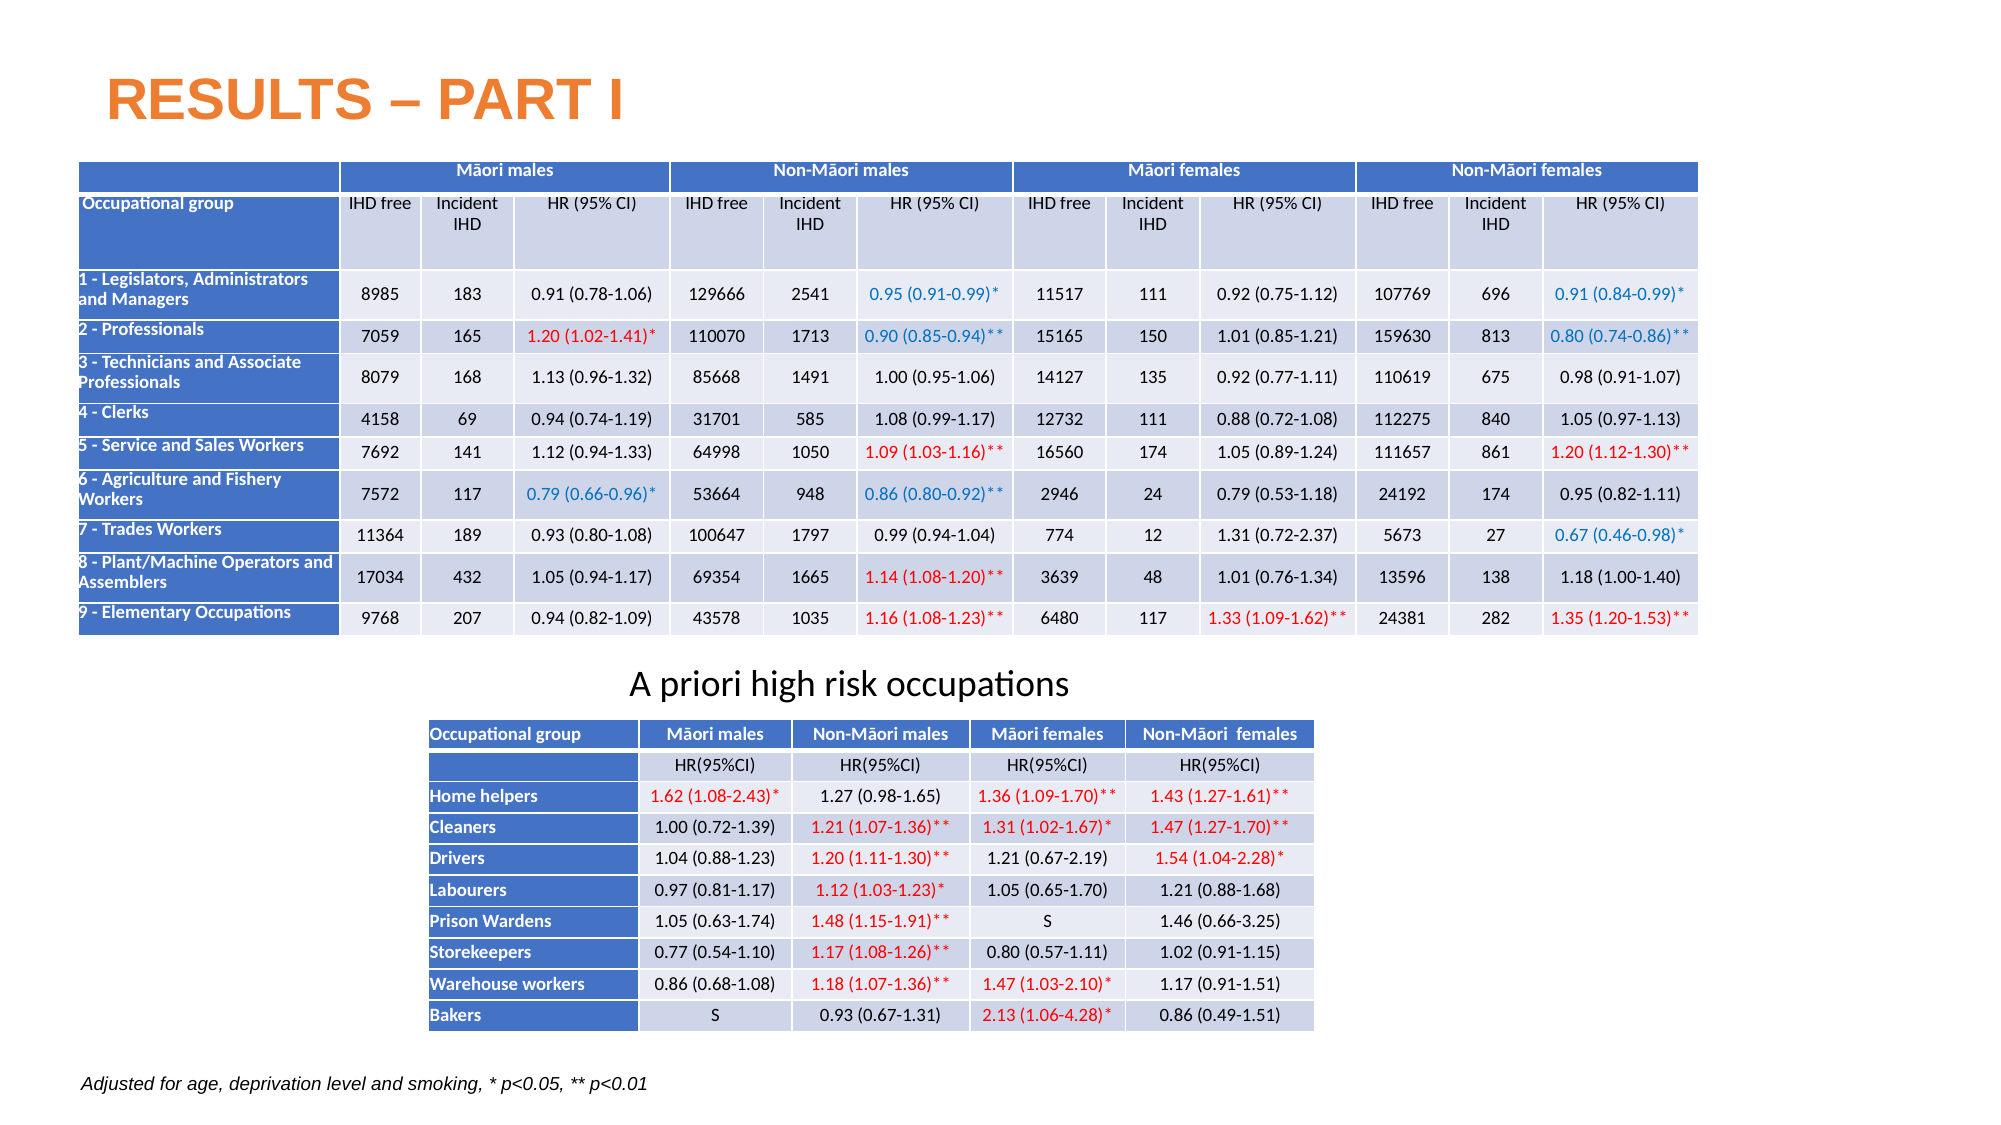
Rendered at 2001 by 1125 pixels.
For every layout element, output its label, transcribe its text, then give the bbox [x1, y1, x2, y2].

table_cell HR (95% CI) [515, 197, 669, 269]
table_cell 1.20 (1.12-1.30)** [1544, 438, 1698, 469]
table_cell 1.31 (0.72-2.37) [1201, 521, 1355, 552]
table_cell HR (95% CI) [1544, 197, 1698, 269]
table_cell 1.17 (0.91-1.51) [1126, 970, 1314, 999]
table_cell 0.88 (0.72-1.08) [1201, 404, 1355, 436]
table_cell 24 [1107, 471, 1199, 519]
table_cell Cleaners [429, 814, 638, 843]
table_cell 1.05 (0.65-1.70) [971, 876, 1125, 906]
table_cell 1.21 (0.88-1.68) [1126, 876, 1314, 906]
table_header Non-Māori females [1357, 162, 1698, 192]
table_cell 1.20 (1.02-1.41)* [515, 321, 669, 353]
table_cell 0.95 (0.82-1.11) [1544, 471, 1698, 519]
table_cell 64998 [671, 438, 763, 469]
table_cell 1.21 (1.07-1.36)** [793, 814, 969, 843]
table_cell 117 [1107, 604, 1199, 635]
table_cell 1.05 (0.63-1.74) [640, 907, 791, 937]
table_cell 1.05 (0.97-1.13) [1544, 404, 1698, 436]
table_cell 1665 [764, 554, 856, 602]
table_cell 129666 [671, 271, 763, 319]
table_cell 675 [1450, 354, 1542, 403]
table_cell 48 [1107, 554, 1199, 602]
table_cell 69 [422, 404, 513, 436]
table_cell 1.16 (1.08-1.23)** [858, 604, 1012, 635]
table_cell 585 [764, 404, 856, 436]
table_header Māori females [971, 720, 1125, 748]
table_cell 100647 [671, 521, 763, 552]
table_cell 0.93 (0.80-1.08) [515, 521, 669, 552]
table_cell 135 [1107, 354, 1199, 403]
table_cell 1.35 (1.20-1.53)** [1544, 604, 1698, 635]
table_cell 110070 [671, 321, 763, 353]
table_cell IHD free [341, 197, 420, 269]
table_cell 840 [1450, 404, 1542, 436]
table_cell Incident IHD [764, 197, 856, 269]
table_cell IHD free [671, 197, 763, 269]
table_cell 2.13 (1.06-4.28)* [971, 1001, 1125, 1031]
table_cell 1.02 (0.91-1.15) [1126, 939, 1314, 968]
table_cell 8079 [341, 354, 420, 403]
table_cell 0.86 (0.68-1.08) [640, 970, 791, 999]
table_cell 69354 [671, 554, 763, 602]
table_cell 1.00 (0.72-1.39) [640, 814, 791, 843]
table_cell 111657 [1357, 438, 1448, 469]
table_cell 117 [422, 471, 513, 519]
table_cell 24381 [1357, 604, 1448, 635]
table_header [79, 162, 339, 192]
table_cell 0.95 (0.91-0.99)* [858, 271, 1012, 319]
table_cell HR (95% CI) [1201, 197, 1355, 269]
table_cell 1050 [764, 438, 856, 469]
table_header Non-Māori females [1126, 720, 1314, 748]
table_cell 1797 [764, 521, 856, 552]
table_cell 1.31 (1.02-1.67)* [971, 814, 1125, 843]
table_cell 0.86 (0.80-0.92)** [858, 471, 1012, 519]
table_cell Occupational group [79, 197, 339, 269]
table_cell Bakers [429, 1001, 638, 1031]
table_cell Incident IHD [1107, 197, 1199, 269]
table_cell 17034 [341, 554, 420, 602]
table_cell 4158 [341, 404, 420, 436]
table_cell 1.17 (1.08-1.26)** [793, 939, 969, 968]
table_cell 0.86 (0.49-1.51) [1126, 1001, 1314, 1031]
table_cell Home helpers [429, 782, 638, 812]
table_cell S [640, 1001, 791, 1031]
table_cell 1.18 (1.07-1.36)** [793, 970, 969, 999]
table_cell 5 - Service and Sales Workers [79, 438, 339, 469]
table_cell 165 [422, 321, 513, 353]
table_cell 189 [422, 521, 513, 552]
text_box Adjusted for age, deprivation level and smoking, * p<0.05, ** p<0.01 [66, 1062, 1067, 1102]
table_cell 861 [1450, 438, 1542, 469]
table_cell 0.77 (0.54-1.10) [640, 939, 791, 968]
table_cell 1.20 (1.11-1.30)** [793, 845, 969, 874]
table_cell 0.67 (0.46-0.98)* [1544, 521, 1698, 552]
table_cell 7692 [341, 438, 420, 469]
table_cell 6480 [1014, 604, 1105, 635]
table_cell 0.91 (0.78-1.06) [515, 271, 669, 319]
table_cell 0.93 (0.67-1.31) [793, 1001, 969, 1031]
table_header Occupational group [429, 720, 638, 748]
table_header Non-Māori males [793, 720, 969, 748]
table_cell 1.36 (1.09-1.70)** [971, 782, 1125, 812]
table_cell 15165 [1014, 321, 1105, 353]
table_cell 2946 [1014, 471, 1105, 519]
table_cell 1.48 (1.15-1.91)** [793, 907, 969, 937]
table_header Māori males [640, 720, 791, 748]
table_cell 1.13 (0.96-1.32) [515, 354, 669, 403]
table_cell 141 [422, 438, 513, 469]
table_cell 0.79 (0.53-1.18) [1201, 471, 1355, 519]
table_cell 1.54 (1.04-2.28)* [1126, 845, 1314, 874]
table_cell 1.04 (0.88-1.23) [640, 845, 791, 874]
table_cell 1.46 (0.66-3.25) [1126, 907, 1314, 937]
table_cell 8985 [341, 271, 420, 319]
table_cell 0.97 (0.81-1.17) [640, 876, 791, 906]
table_cell 1.27 (0.98-1.65) [793, 782, 969, 812]
table_cell 1.12 (1.03-1.23)* [793, 876, 969, 906]
table_cell 813 [1450, 321, 1542, 353]
table_cell 0.98 (0.91-1.07) [1544, 354, 1698, 403]
title Results – PART I [91, 43, 1814, 162]
table_cell 774 [1014, 521, 1105, 552]
table_cell 0.92 (0.75-1.12) [1201, 271, 1355, 319]
table_cell 14127 [1014, 354, 1105, 403]
table_cell 1.47 (1.27-1.70)** [1126, 814, 1314, 843]
table_cell 0.92 (0.77-1.11) [1201, 354, 1355, 403]
table_cell 174 [1107, 438, 1199, 469]
table_cell 27 [1450, 521, 1542, 552]
table_cell 174 [1450, 471, 1542, 519]
table_cell 43578 [671, 604, 763, 635]
table_cell 85668 [671, 354, 763, 403]
table_cell 53664 [671, 471, 763, 519]
table_cell 1.01 (0.76-1.34) [1201, 554, 1355, 602]
table_cell 0.94 (0.82-1.09) [515, 604, 669, 635]
table_cell 12 [1107, 521, 1199, 552]
table_cell 207 [422, 604, 513, 635]
table_cell Drivers [429, 845, 638, 874]
table_cell 0.99 (0.94-1.04) [858, 521, 1012, 552]
table_cell 168 [422, 354, 513, 403]
table_header Māori females [1014, 162, 1355, 192]
table_cell 0.80 (0.57-1.11) [971, 939, 1125, 968]
table_cell 3639 [1014, 554, 1105, 602]
table_cell 11364 [341, 521, 420, 552]
table_cell Storekeepers [429, 939, 638, 968]
table_header Māori males [341, 162, 669, 192]
table_cell S [971, 907, 1125, 937]
table_cell 183 [422, 271, 513, 319]
table_cell 1.00 (0.95-1.06) [858, 354, 1012, 403]
table_cell 1.21 (0.67-2.19) [971, 845, 1125, 874]
table_cell 2 - Professionals [79, 321, 339, 353]
table_cell 1.33 (1.09-1.62)** [1201, 604, 1355, 635]
table_cell 5673 [1357, 521, 1448, 552]
table_cell 282 [1450, 604, 1542, 635]
table_cell 696 [1450, 271, 1542, 319]
table_cell 0.91 (0.84-0.99)* [1544, 271, 1698, 319]
table_cell 9768 [341, 604, 420, 635]
table_cell 6 - Agriculture and Fishery Workers [79, 471, 339, 519]
table_cell 1.05 (0.94-1.17) [515, 554, 669, 602]
table_cell 24192 [1357, 471, 1448, 519]
table_cell 4 - Clerks [79, 404, 339, 436]
table_cell 16560 [1014, 438, 1105, 469]
table_cell 1 - Legislators, Administrators and Managers [79, 271, 339, 319]
table_cell Warehouse workers [429, 970, 638, 999]
table_cell 7572 [341, 471, 420, 519]
table_cell 1.18 (1.00-1.40) [1544, 554, 1698, 602]
table_cell 112275 [1357, 404, 1448, 436]
table_cell 31701 [671, 404, 763, 436]
table_cell 107769 [1357, 271, 1448, 319]
table_cell 0.79 (0.66-0.96)* [515, 471, 669, 519]
table_cell 1.62 (1.08-2.43)* [640, 782, 791, 812]
table_cell IHD free [1357, 197, 1448, 269]
table_cell HR(95%CI) [793, 753, 969, 781]
table_cell 1.05 (0.89-1.24) [1201, 438, 1355, 469]
table_cell 1035 [764, 604, 856, 635]
table_cell 2541 [764, 271, 856, 319]
table_cell 111 [1107, 271, 1199, 319]
table_cell 111 [1107, 404, 1199, 436]
table_cell HR(95%CI) [640, 753, 791, 781]
table_cell Prison Wardens [429, 907, 638, 937]
table_cell 1.43 (1.27-1.61)** [1126, 782, 1314, 812]
table_cell 432 [422, 554, 513, 602]
table_cell 1713 [764, 321, 856, 353]
table_cell 1.14 (1.08-1.20)** [858, 554, 1012, 602]
table_cell 7059 [341, 321, 420, 353]
table_cell 0.90 (0.85-0.94)** [858, 321, 1012, 353]
table_cell 0.80 (0.74-0.86)** [1544, 321, 1698, 353]
table_cell 138 [1450, 554, 1542, 602]
table_cell 150 [1107, 321, 1199, 353]
table_cell 8 - Plant/Machine Operators and Assemblers [79, 554, 339, 602]
table_cell 159630 [1357, 321, 1448, 353]
table_cell [429, 753, 638, 781]
table_cell 7 - Trades Workers [79, 521, 339, 552]
table_cell 110619 [1357, 354, 1448, 403]
table_cell 9 - Elementary Occupations [79, 604, 339, 635]
table_cell 1491 [764, 354, 856, 403]
table_cell Incident IHD [1450, 197, 1542, 269]
table_cell 0.94 (0.74-1.19) [515, 404, 669, 436]
table_cell 13596 [1357, 554, 1448, 602]
table_cell 1.12 (0.94-1.33) [515, 438, 669, 469]
table_cell 11517 [1014, 271, 1105, 319]
table_cell 3 - Technicians and Associate Professionals [79, 354, 339, 403]
table_cell Incident IHD [422, 197, 513, 269]
table_cell 1.09 (1.03-1.16)** [858, 438, 1012, 469]
table_cell HR(95%CI) [1126, 753, 1314, 781]
table_cell 1.01 (0.85-1.21) [1201, 321, 1355, 353]
text_box A priori high risk occupations [614, 651, 1086, 712]
table_cell HR (95% CI) [858, 197, 1012, 269]
table_cell 1.47 (1.03-2.10)* [971, 970, 1125, 999]
table_cell Labourers [429, 876, 638, 906]
table_cell HR(95%CI) [971, 753, 1125, 781]
table_cell 1.08 (0.99-1.17) [858, 404, 1012, 436]
table_cell 12732 [1014, 404, 1105, 436]
table_header Non-Māori males [671, 162, 1012, 192]
table_cell IHD free [1014, 197, 1105, 269]
table_cell 948 [764, 471, 856, 519]
